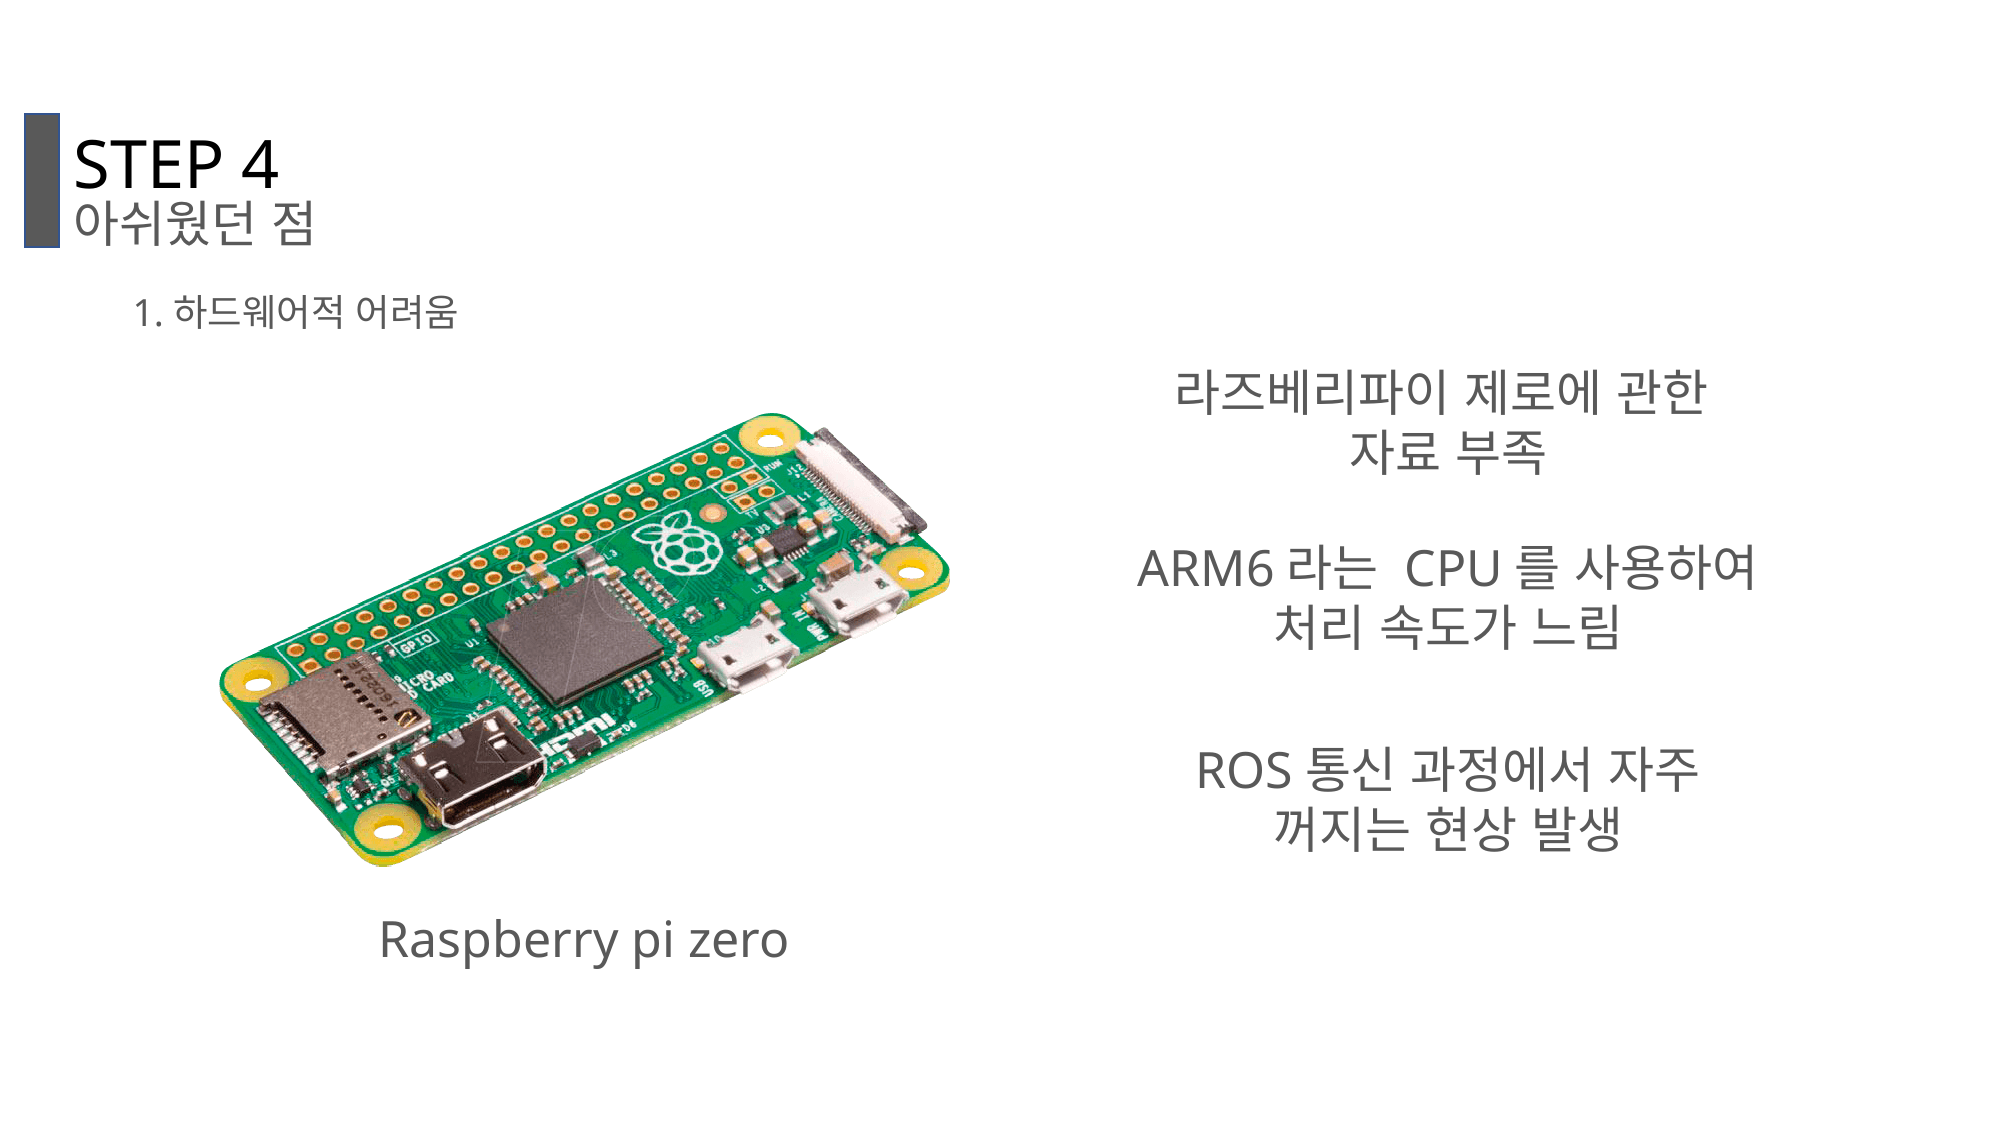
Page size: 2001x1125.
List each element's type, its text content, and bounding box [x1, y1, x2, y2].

text_box 1.하드웨어적 어려움 [117, 281, 621, 342]
picture [219, 413, 950, 868]
text_box Raspberry pi zero [252, 900, 917, 976]
text_box 아쉬웠던 점 [58, 185, 478, 261]
text_box [24, 113, 60, 248]
text_box ARM6라는 CPU를 사용하여 처리 속도가 느림 [1116, 529, 1781, 665]
text_box 라즈베리파이 제로에 관한 자료 부족 [1116, 353, 1781, 489]
text_box ROS통신 과정에서 자주 꺼지는 현상 발생 [1116, 730, 1781, 866]
text_box STEP 4 [58, 114, 478, 185]
